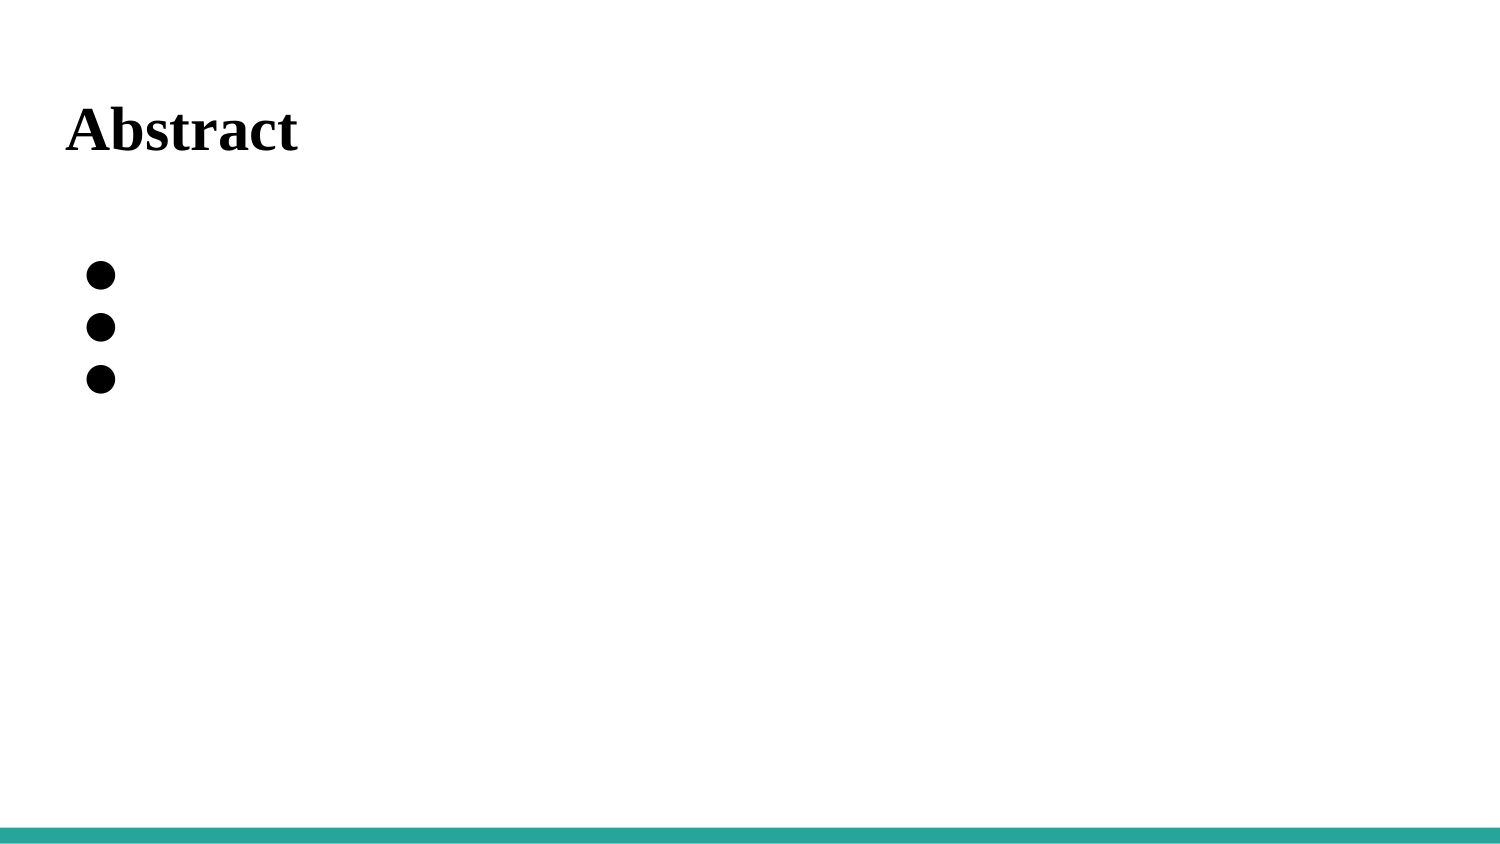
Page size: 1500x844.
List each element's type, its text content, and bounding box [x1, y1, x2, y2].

text_box [51, 192, 1449, 750]
text_box Abstract [51, 72, 1449, 174]
